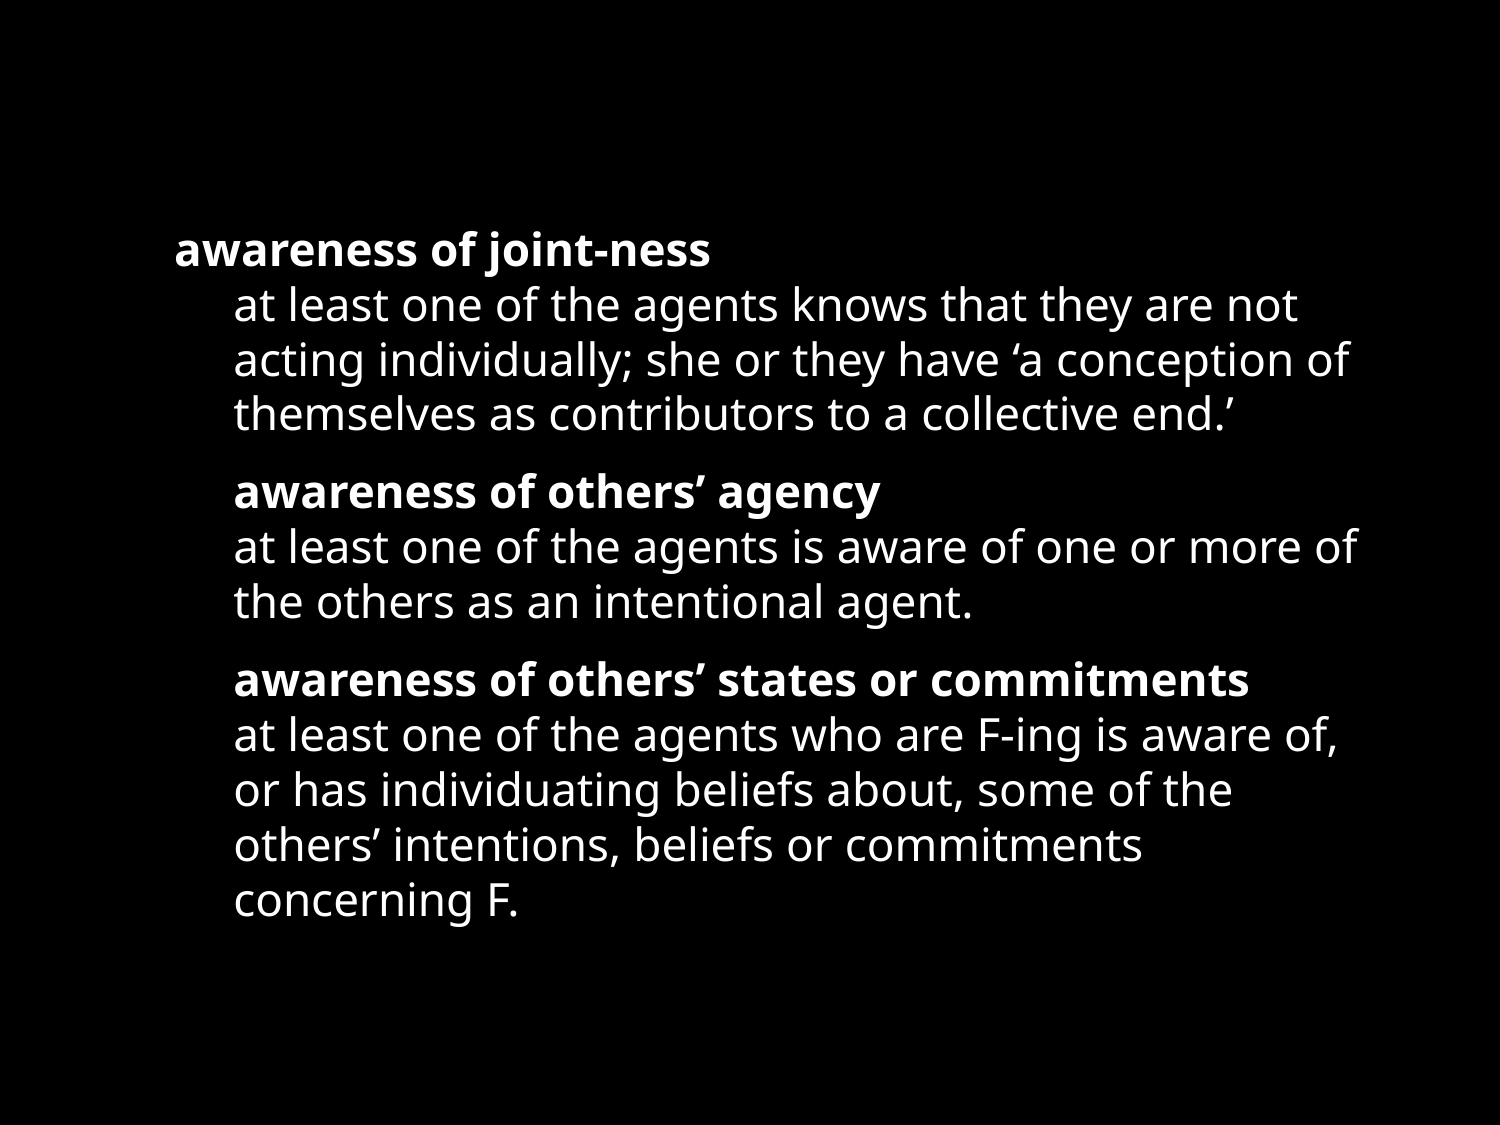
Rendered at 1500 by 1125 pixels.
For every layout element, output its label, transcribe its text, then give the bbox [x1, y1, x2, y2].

text_box awareness of joint-ness at least one of the agents knows that they are not acting individually; she or they have ‘a conception of themselves as contributors to a collective end.’ awareness of others’ agency at least one of the agents is aware of one or more of the others as an intentional agent. awareness of others’ states or commitments at least one of the agents who are F-ing is aware of, or has individuating beliefs about, some of the others’ intentions, beliefs or commitments concerning F. [159, 212, 1375, 1012]
